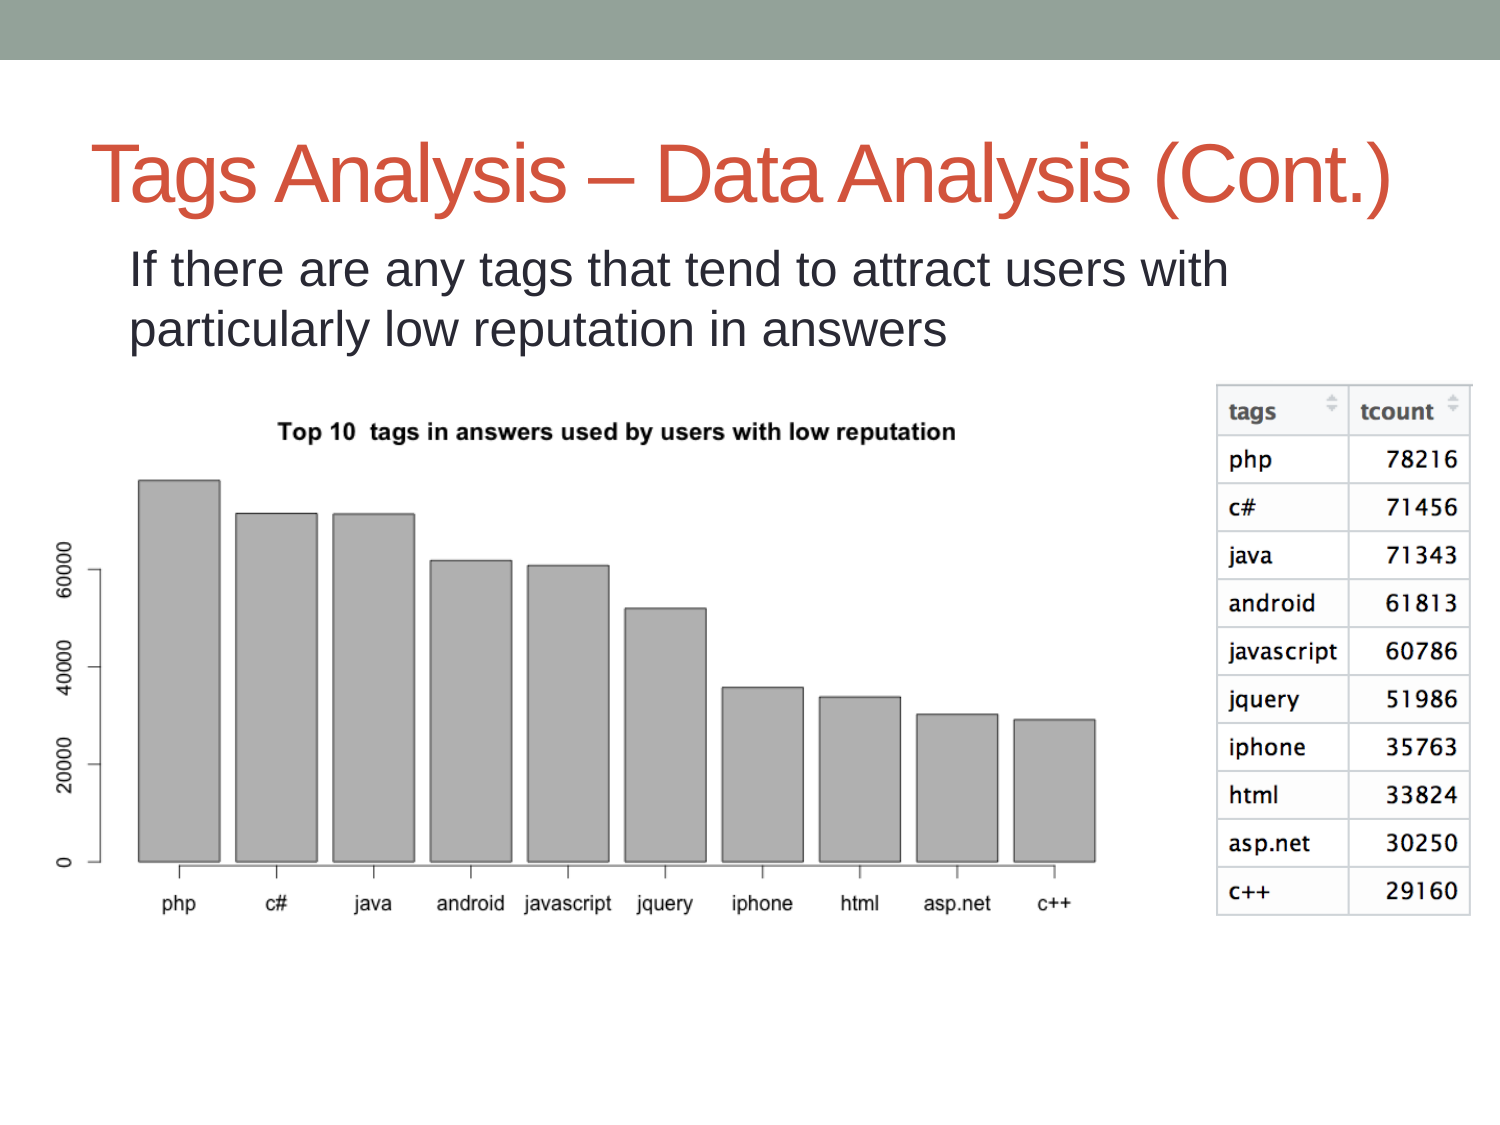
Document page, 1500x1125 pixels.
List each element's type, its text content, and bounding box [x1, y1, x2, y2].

picture [1216, 380, 1473, 919]
picture [0, 380, 1185, 992]
text_box If there are any tags that tend to attract users with particularly low reputation in answers [39, 229, 1443, 409]
title Tags Analysis – Data Analysis (Cont.) [75, 87, 1425, 229]
